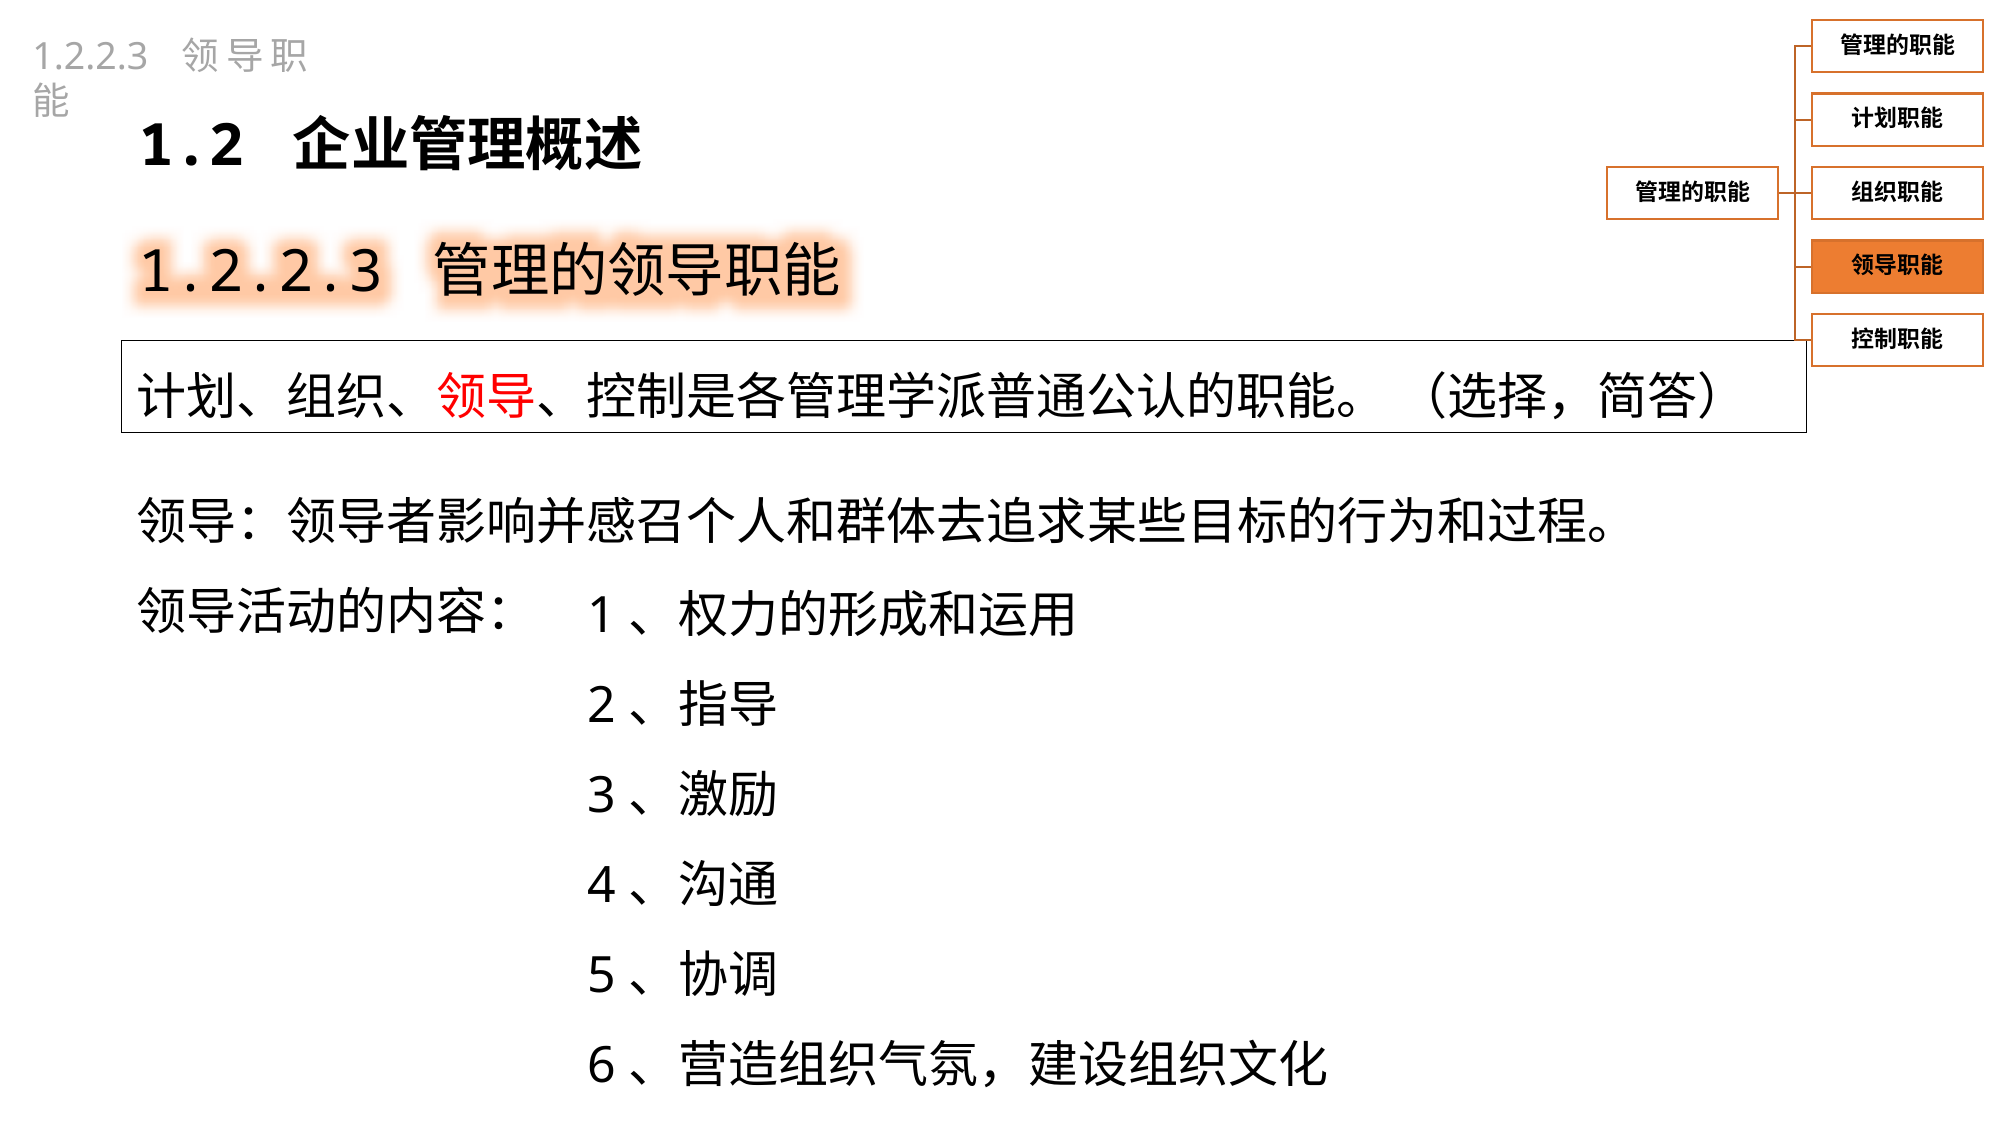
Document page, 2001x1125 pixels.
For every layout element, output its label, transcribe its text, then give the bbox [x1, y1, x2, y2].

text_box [114, 166, 1544, 339]
text_box 1.2 企业管理概述 [120, 97, 1544, 187]
table_cell 激励需求理论 [118, 172, 1544, 335]
text_box 1.2.2.3 管理的领导职能 [120, 187, 1544, 329]
text_box 1.2.2.3 领导职能 [17, 24, 324, 84]
text_box 1、权力的形成和运用 2、指导 3、激励 4、沟通 5、协调 6、营造组织气氛，建设组织文化 [573, 545, 1615, 1100]
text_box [1544, 19, 2000, 367]
text_box 领导：领导者影响并感召个人和群体去追求某些目标的行为和过程。 领导活动的内容： [121, 451, 1763, 647]
text_box 计划、组织、领导、控制是各管理学派普通公认的职能。 （选择，简答） [121, 340, 1807, 433]
